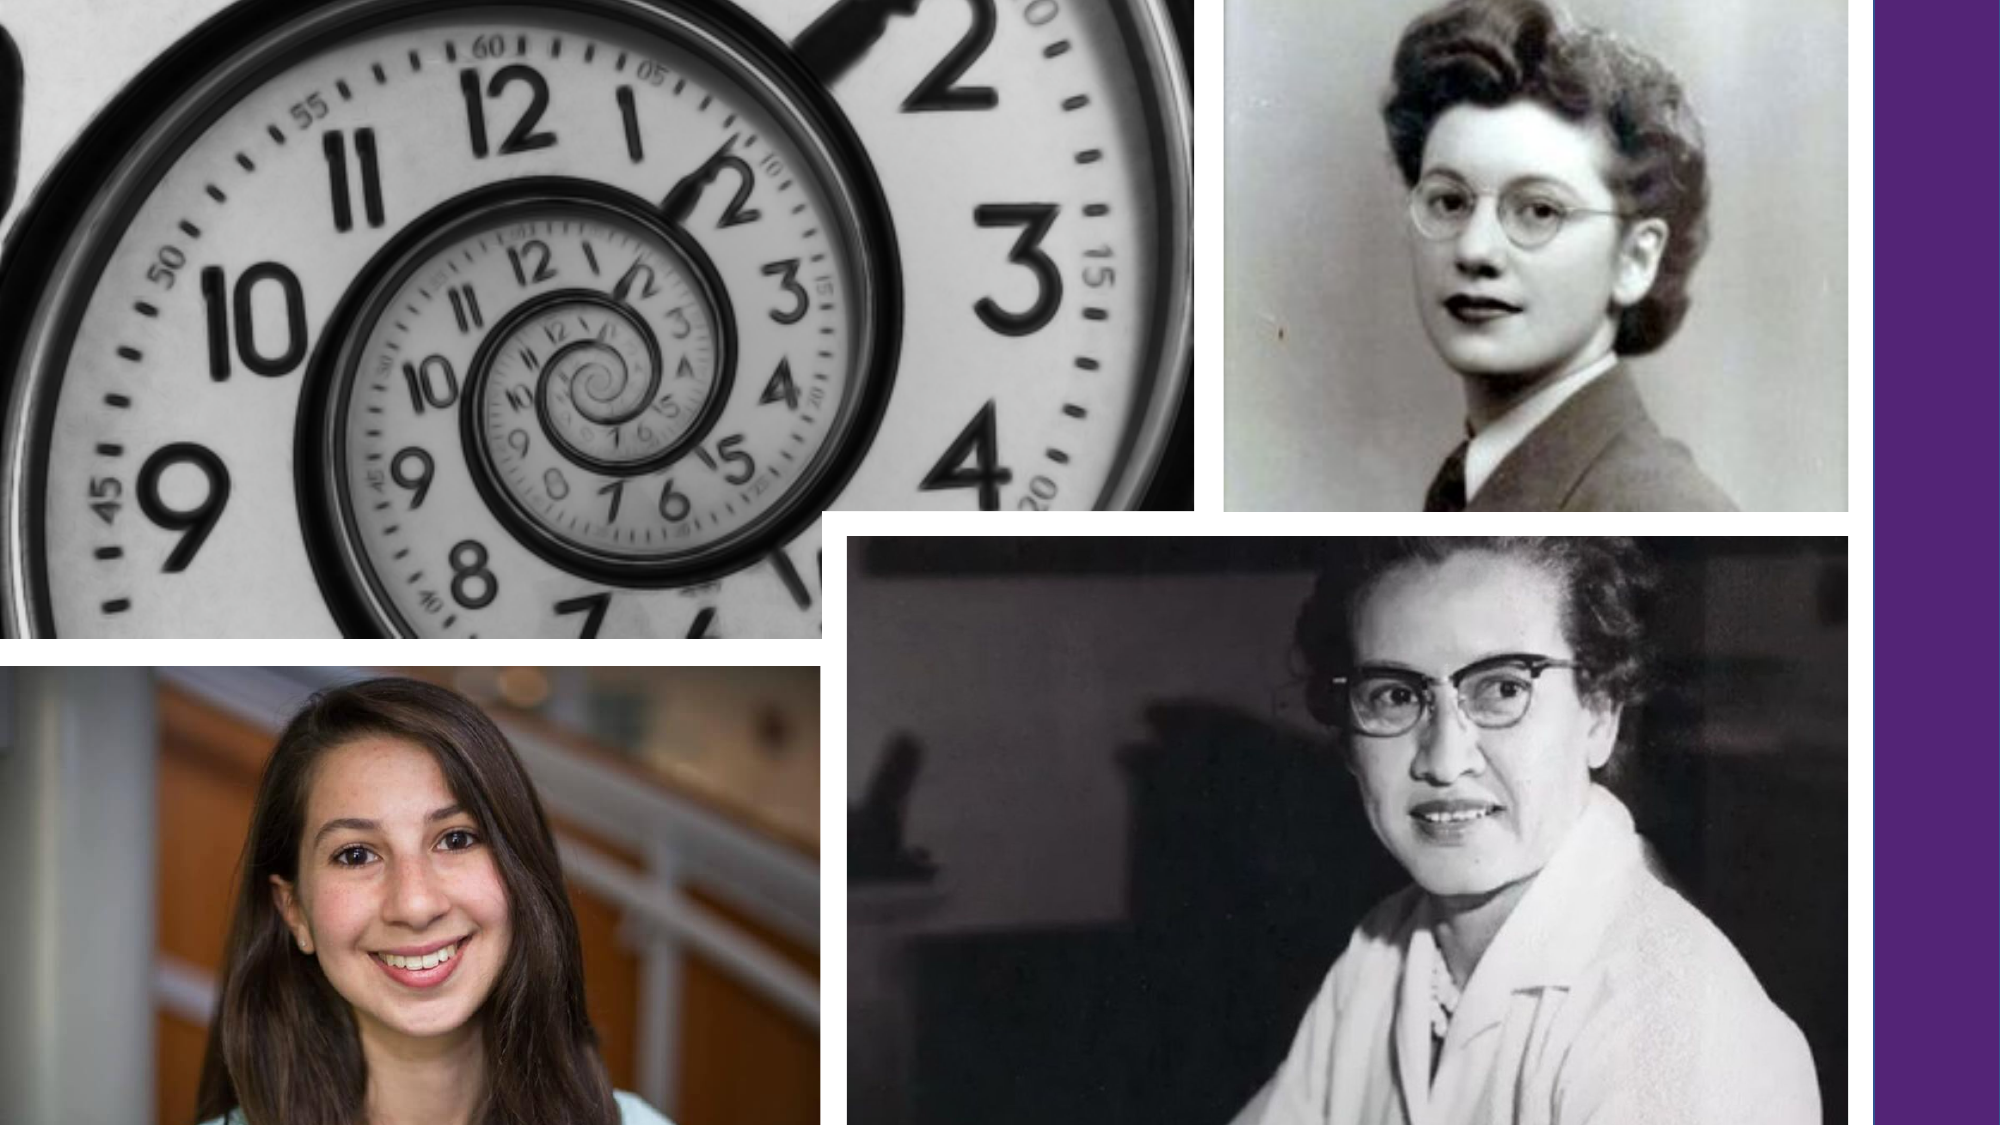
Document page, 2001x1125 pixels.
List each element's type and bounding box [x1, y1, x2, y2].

picture [0, 666, 821, 1125]
text_box [1873, 0, 2000, 1125]
picture [1223, 0, 1849, 512]
picture [0, 0, 1849, 1125]
